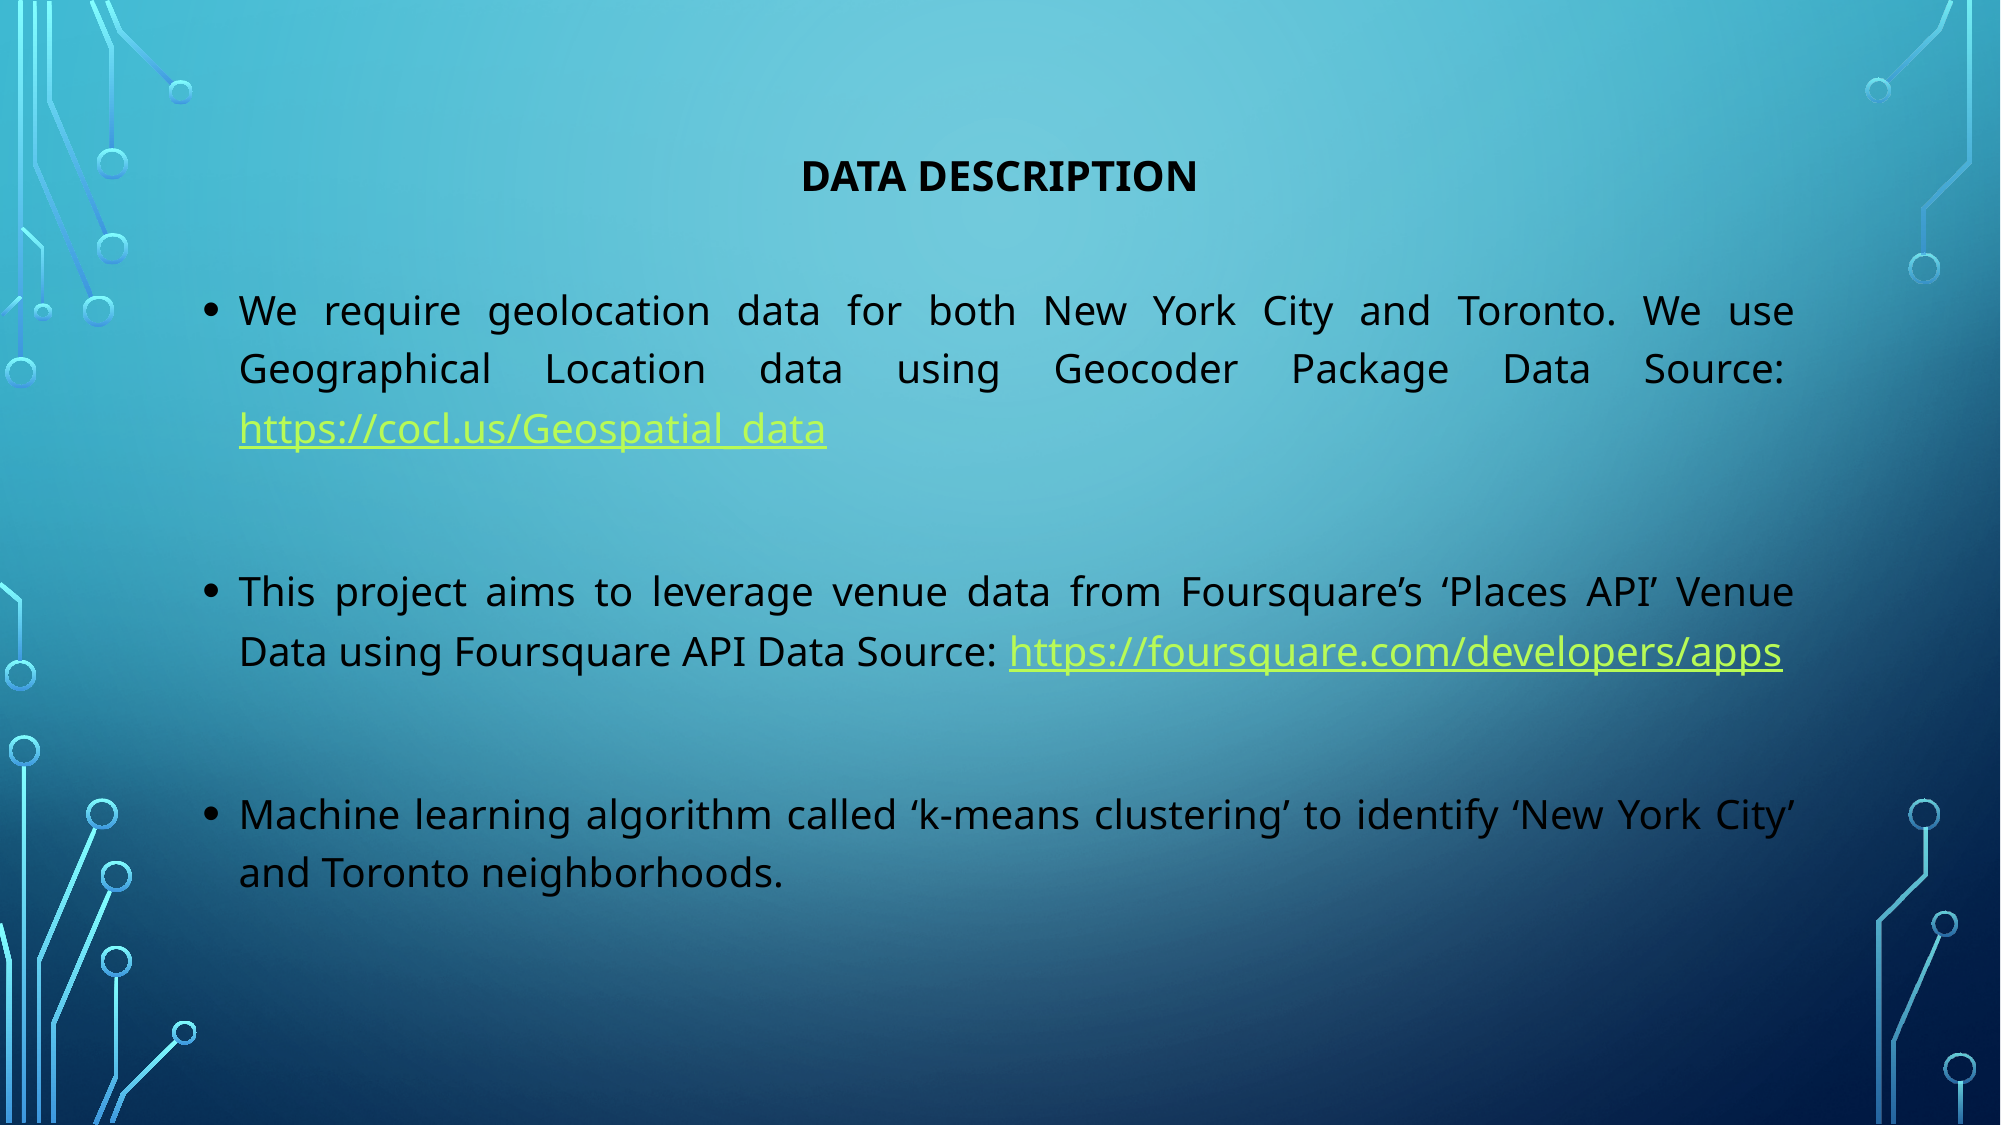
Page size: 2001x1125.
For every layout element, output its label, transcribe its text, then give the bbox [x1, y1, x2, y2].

title Data Description [187, 101, 1813, 267]
list We require geolocation data for both New York City and Toronto. We use Geographical Location data using Geocoder Package Data Source: https://cocl.us/Geospatial_data This project aims to leverage venue data from Foursquare’s ‘Places API’ Venue Data using Foursquare API Data Source: https://foursquare.com/developers/apps Machine learning algorithm called ‘k-means clustering’ to identify ‘New York City’ and Toronto neighborhoods. [187, 267, 1813, 950]
